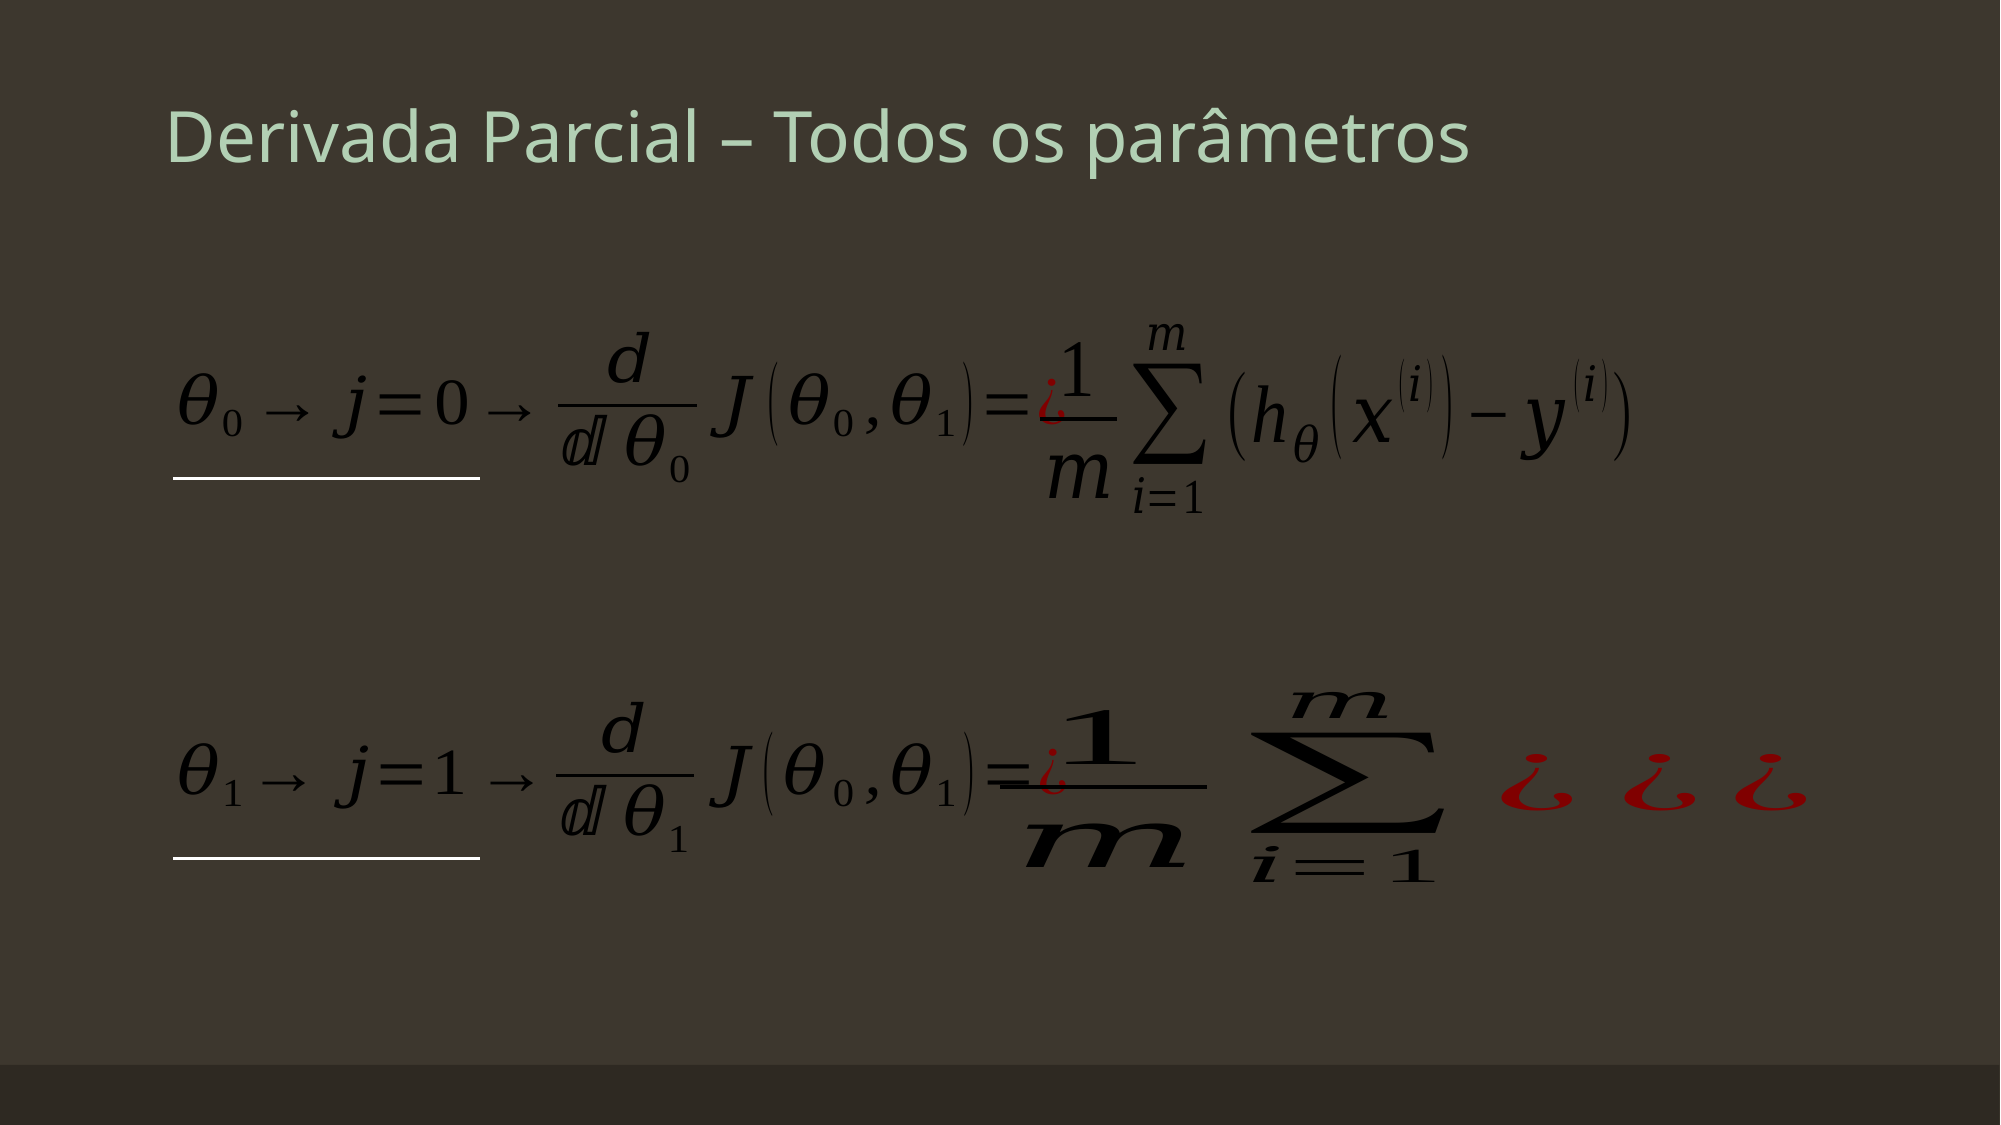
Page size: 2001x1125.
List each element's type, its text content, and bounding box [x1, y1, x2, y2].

text_box Derivada Parcial – Todos os parâmetros [149, 78, 1922, 186]
